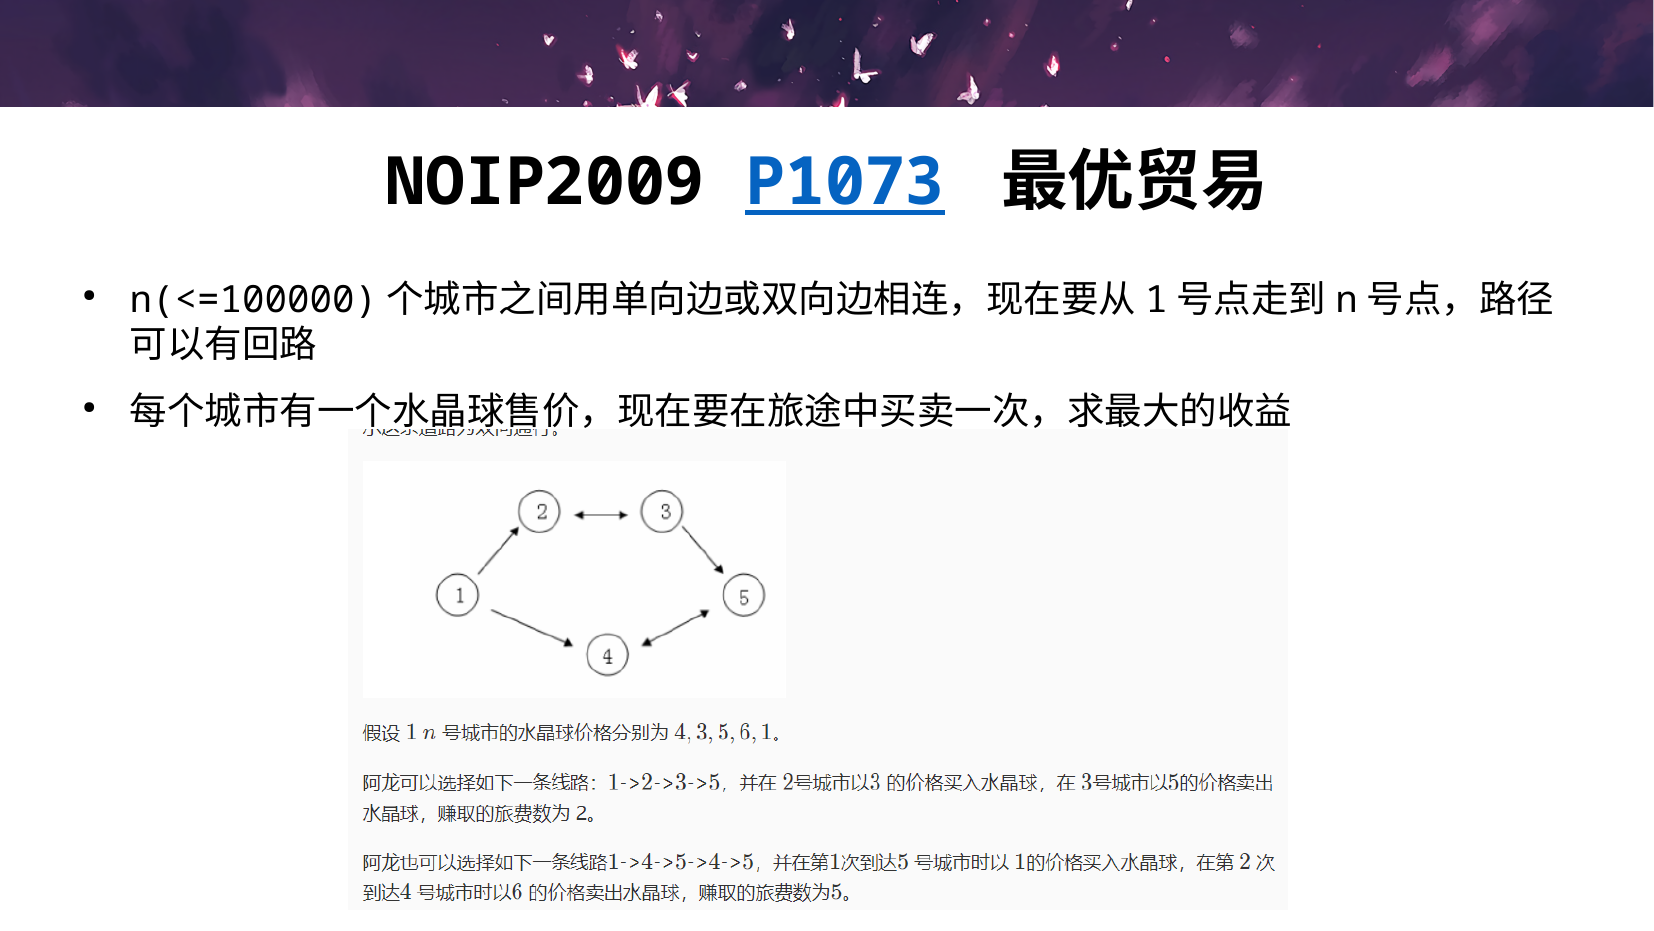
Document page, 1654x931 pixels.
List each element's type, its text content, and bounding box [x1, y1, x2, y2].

picture [0, 0, 1654, 107]
list n(<=100000)个城市之间用单向边或双向边相连，现在要从1号点走到n号点，路径可以有回路 每个城市有一个水晶球售价，现在要在旅途中买卖一次，求最大的收益 [82, 274, 1571, 886]
picture [348, 429, 1288, 910]
title NOIP2009 P1073 最优贸易 [82, 119, 1571, 248]
